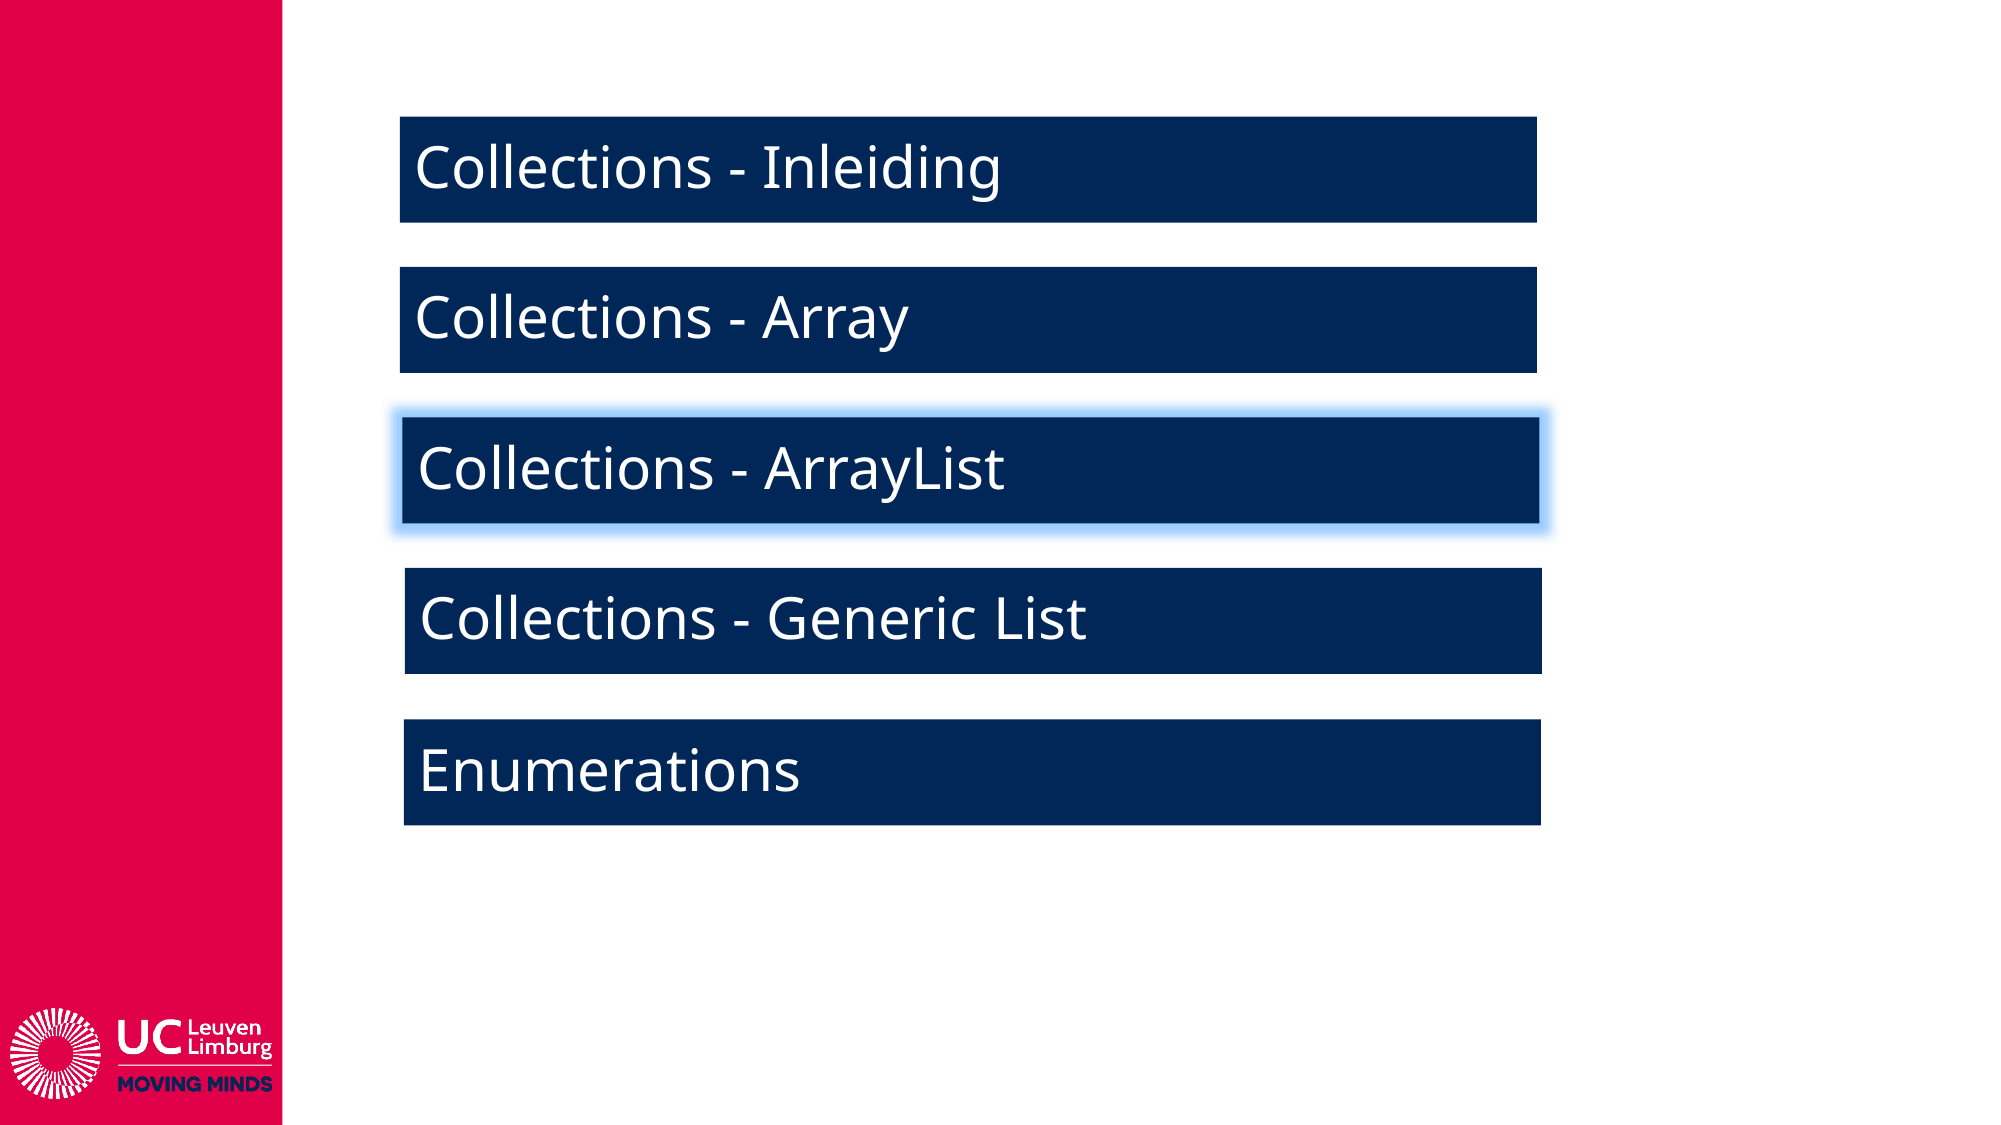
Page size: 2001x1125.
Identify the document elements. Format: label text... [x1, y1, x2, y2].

list Collections - Inleiding [399, 116, 1537, 223]
text_box Collections - ArrayList [402, 417, 1540, 524]
text_box Collections - Generic List [404, 567, 1542, 674]
picture [10, 1008, 272, 1099]
text_box Enumerations [403, 719, 1541, 826]
text_box Collections - Array [399, 266, 1537, 373]
